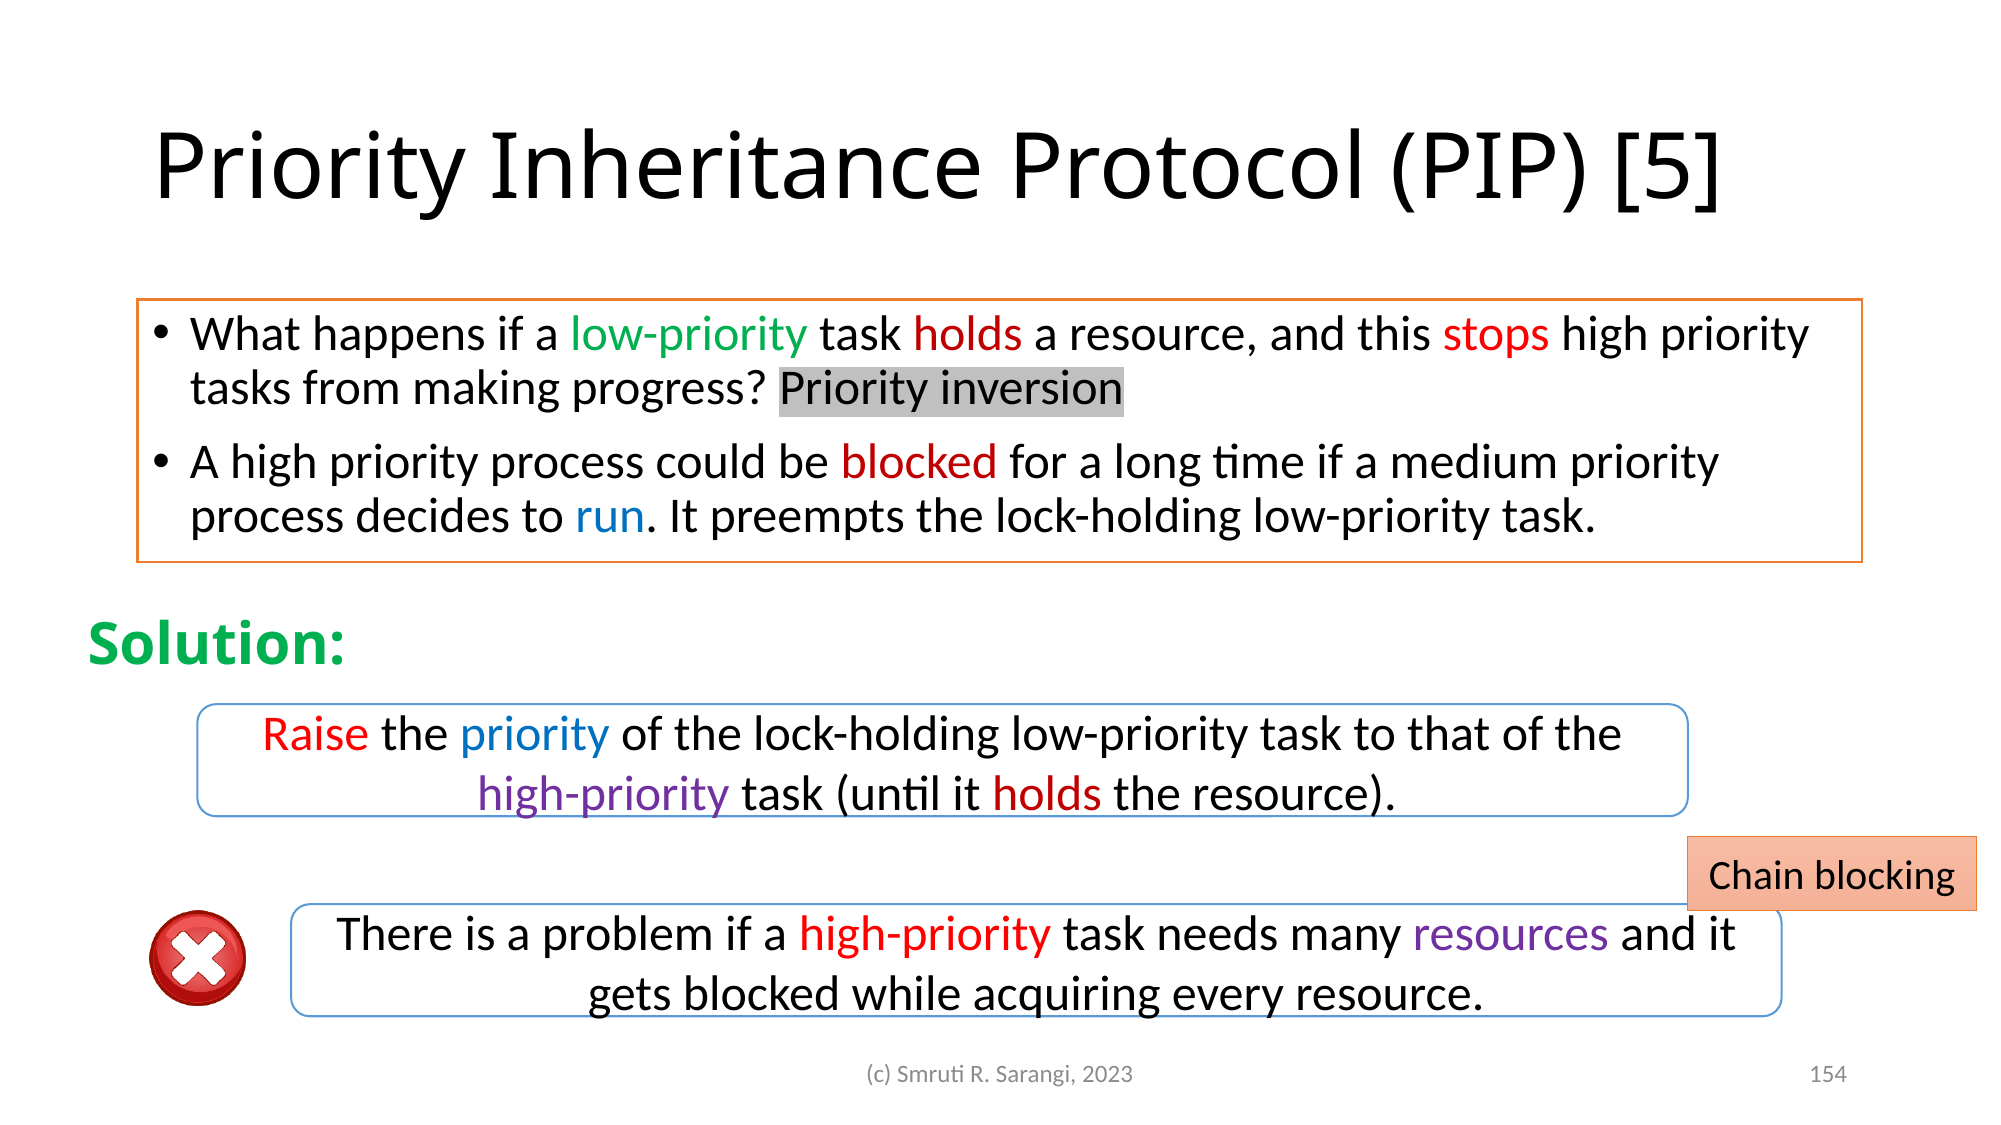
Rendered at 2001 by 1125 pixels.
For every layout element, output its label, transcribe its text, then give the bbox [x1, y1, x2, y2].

list What happens if a low-priority task holds a resource, and this stops high priority tasks from making progress? Priority inversion A high priority process could be blocked for a long time if a medium priority process decides to run. It preempts the lock-holding low-priority task. [136, 298, 1863, 563]
footer (c) Smruti R. Sarangi, 2023 [662, 1042, 1338, 1103]
text_box Solution: [72, 598, 399, 684]
text_box Raise the priority of the lock-holding low-priority task to that of the high-priority task (until it holds the resource). [196, 703, 1689, 818]
slide_number 154 [1412, 1042, 1863, 1103]
text_box Chain blocking [1687, 836, 1977, 911]
text_box There is a problem if a high-priority task needs many resources and it gets blocked while acquiring every resource. [290, 903, 1783, 1018]
title Priority Inheritance Protocol (PIP) [5] [137, 59, 1863, 278]
picture [149, 910, 246, 1006]
